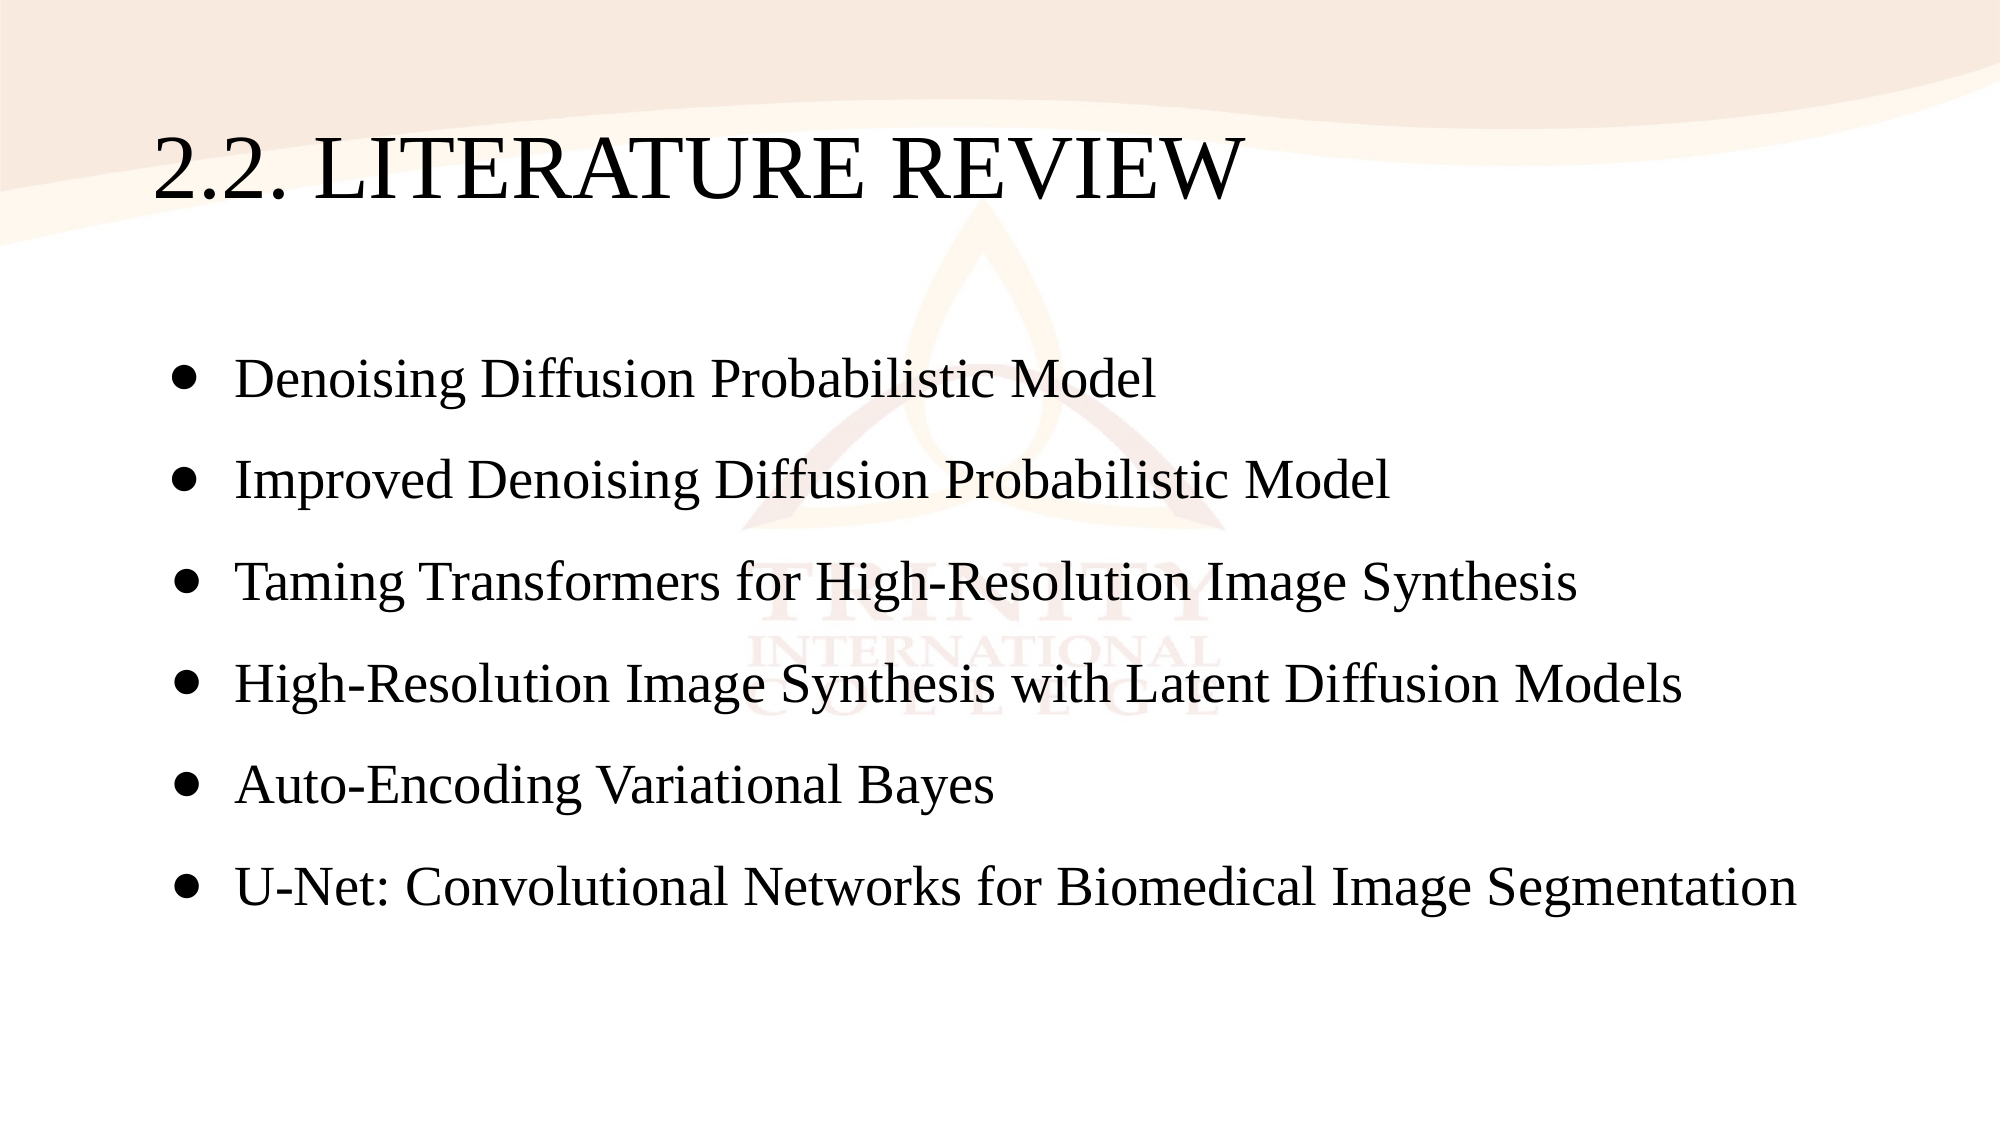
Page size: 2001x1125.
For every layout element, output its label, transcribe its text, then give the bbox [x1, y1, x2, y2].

title 2.2. LITERATURE REVIEW [137, 59, 1863, 278]
list Denoising Diffusion Probabilistic Model Improved Denoising Diffusion Probabilistic Model Taming Transformers for High-Resolution Image Synthesis High-Resolution Image Synthesis with Latent Diffusion Models Auto-Encoding Variational Bayes U-Net: Convolutional Networks for Biomedical Image Segmentation [137, 299, 1863, 1014]
